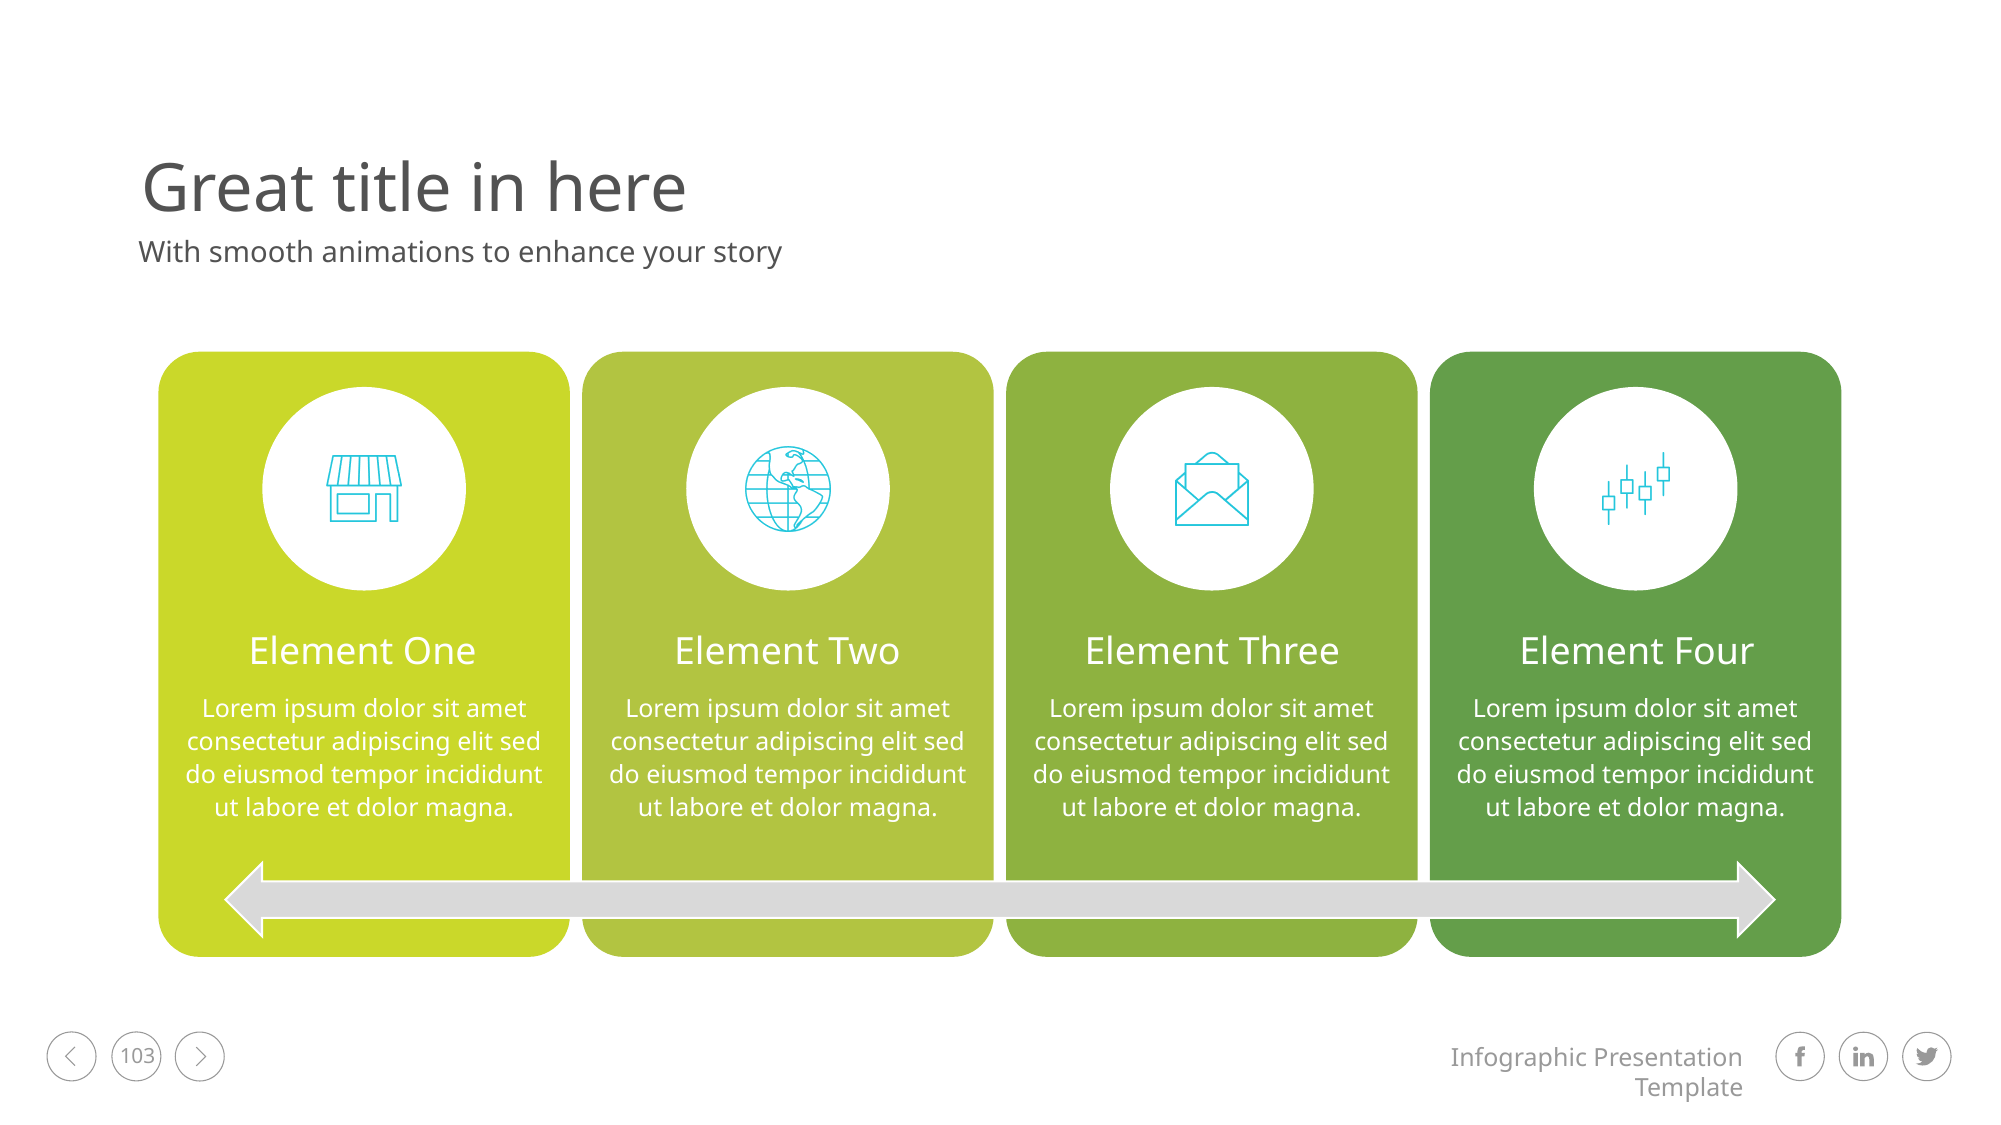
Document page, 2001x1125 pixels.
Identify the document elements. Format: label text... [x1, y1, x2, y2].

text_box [157, 351, 1842, 957]
slide_number 103 [88, 1026, 187, 1087]
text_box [135, 137, 786, 276]
